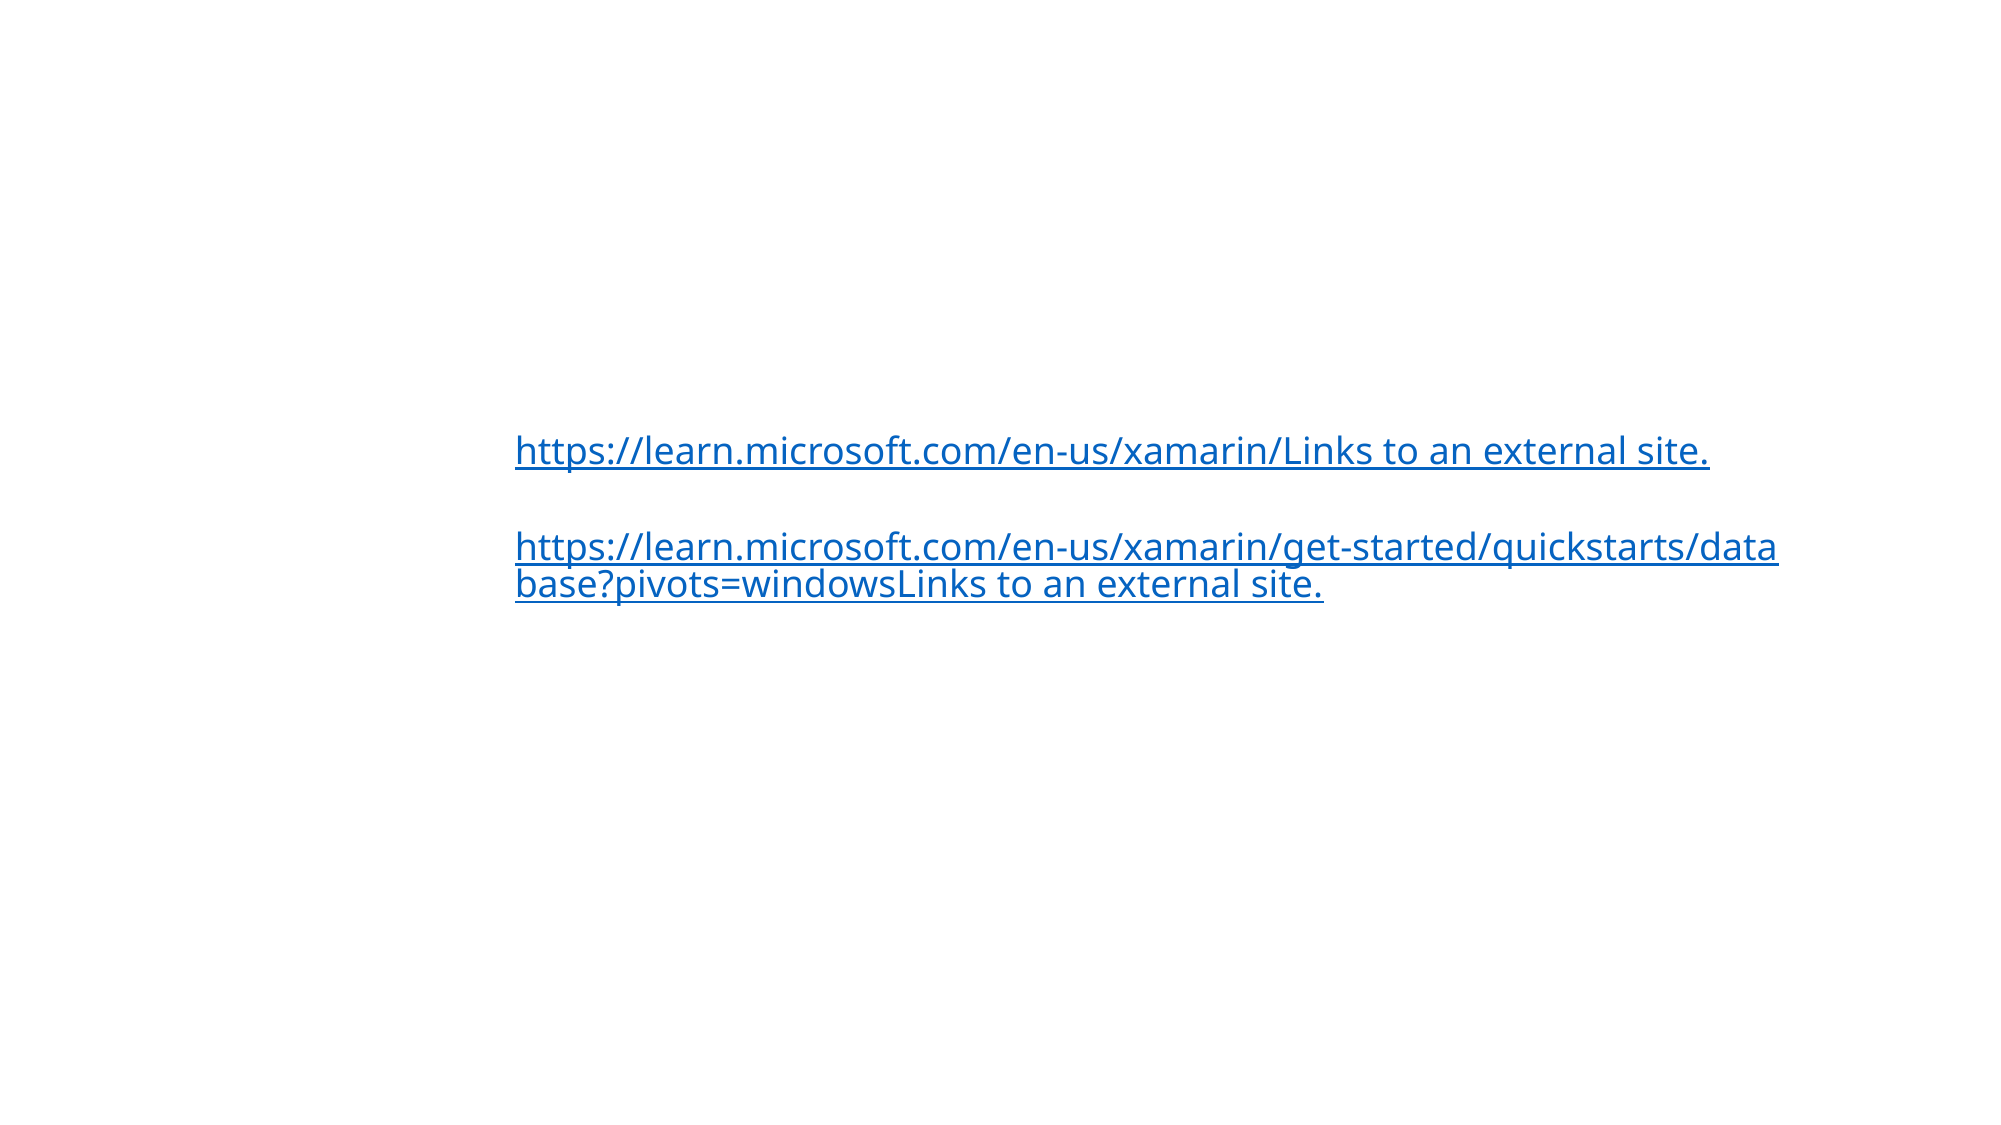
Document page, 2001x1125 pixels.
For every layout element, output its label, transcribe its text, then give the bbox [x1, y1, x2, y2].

text_box https://learn.microsoft.com/en-us/xamarin/Links to an external site. https://learn.microsoft.com/en-us/xamarin/get-started/quickstarts/database?pivots=windowsLinks to an external site. [500, 419, 1809, 582]
